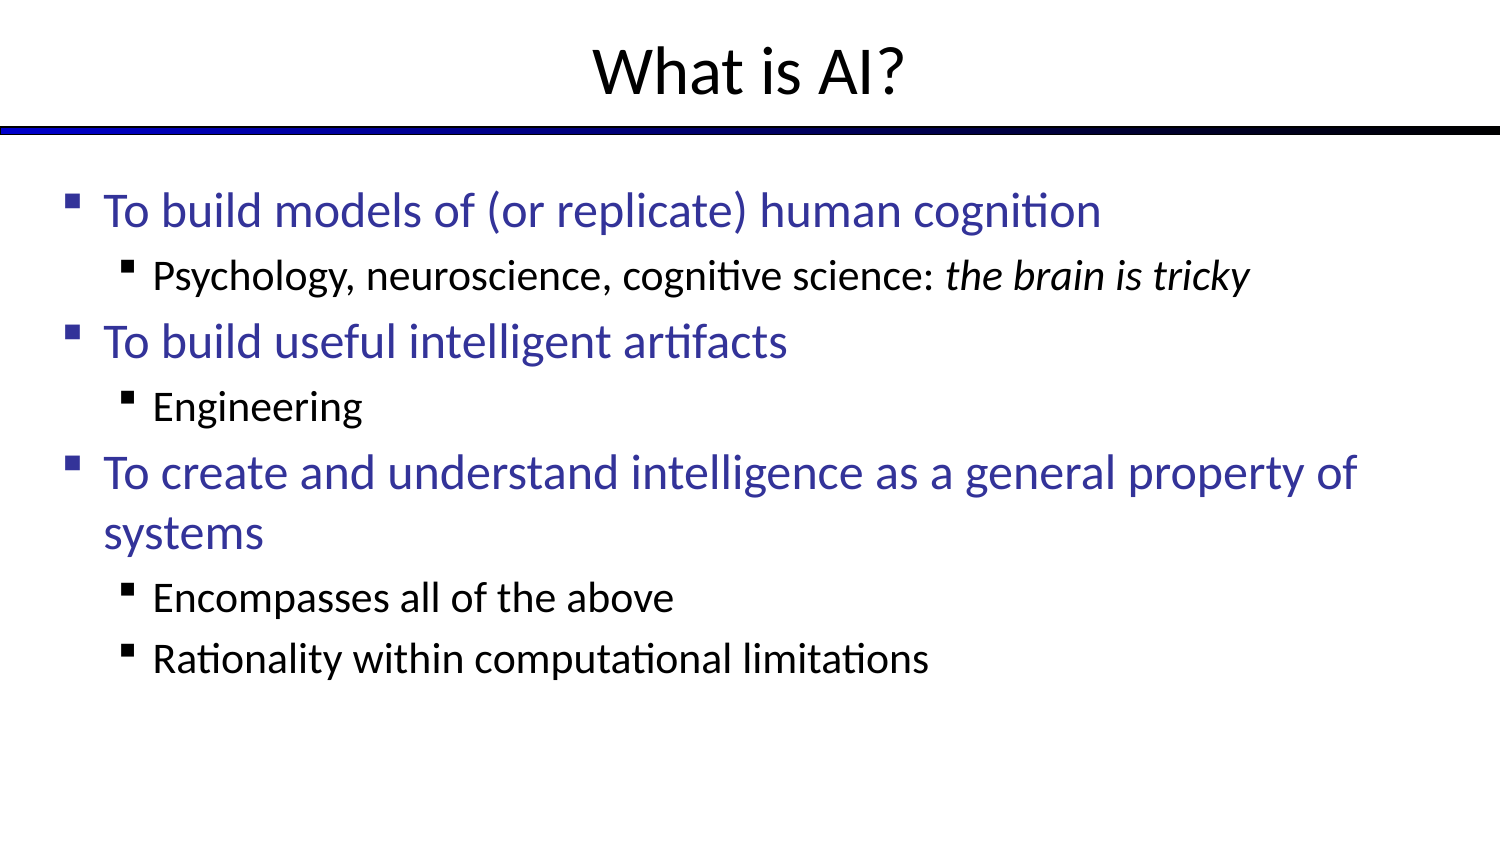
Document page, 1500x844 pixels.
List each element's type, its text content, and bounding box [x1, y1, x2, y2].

list To build models of (or replicate) human cognition Psychology, neuroscience, cognitive science: the brain is tricky To build useful intelligent artifacts Engineering To create and understand intelligence as a general property of systems Encompasses all of the above Rationality within computational limitations [49, 171, 1451, 754]
title What is AI? [0, 0, 1500, 138]
